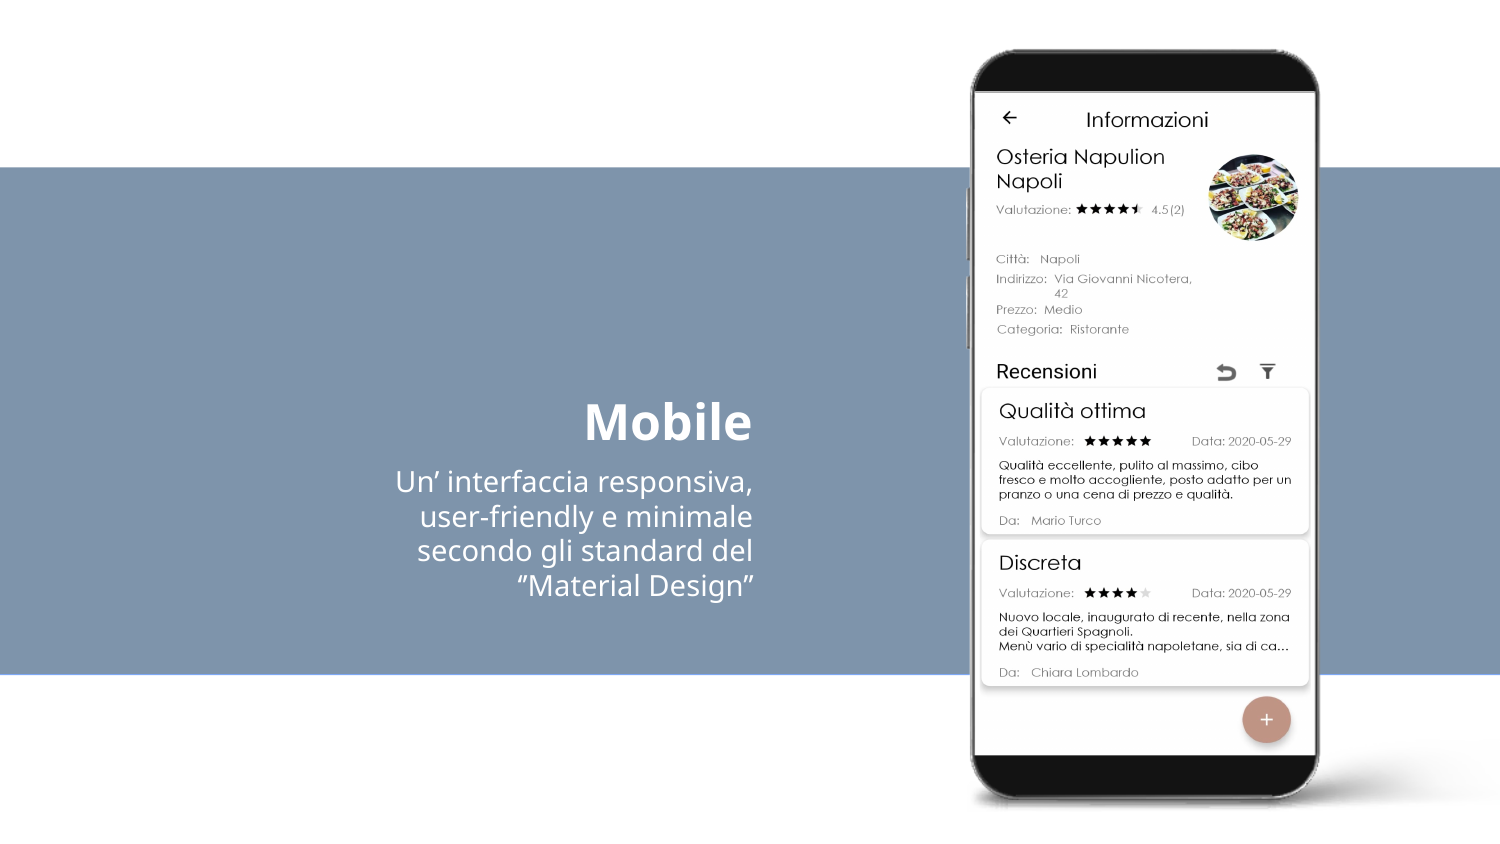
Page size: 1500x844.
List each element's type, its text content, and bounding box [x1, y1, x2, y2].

subtitle Un’ interfaccia responsiva, user-friendly e minimale secondo gli standard del ‘’Material Design’’ [314, 447, 769, 657]
title Mobile [267, 283, 769, 466]
text_box [0, 165, 961, 676]
picture [966, 48, 1500, 812]
